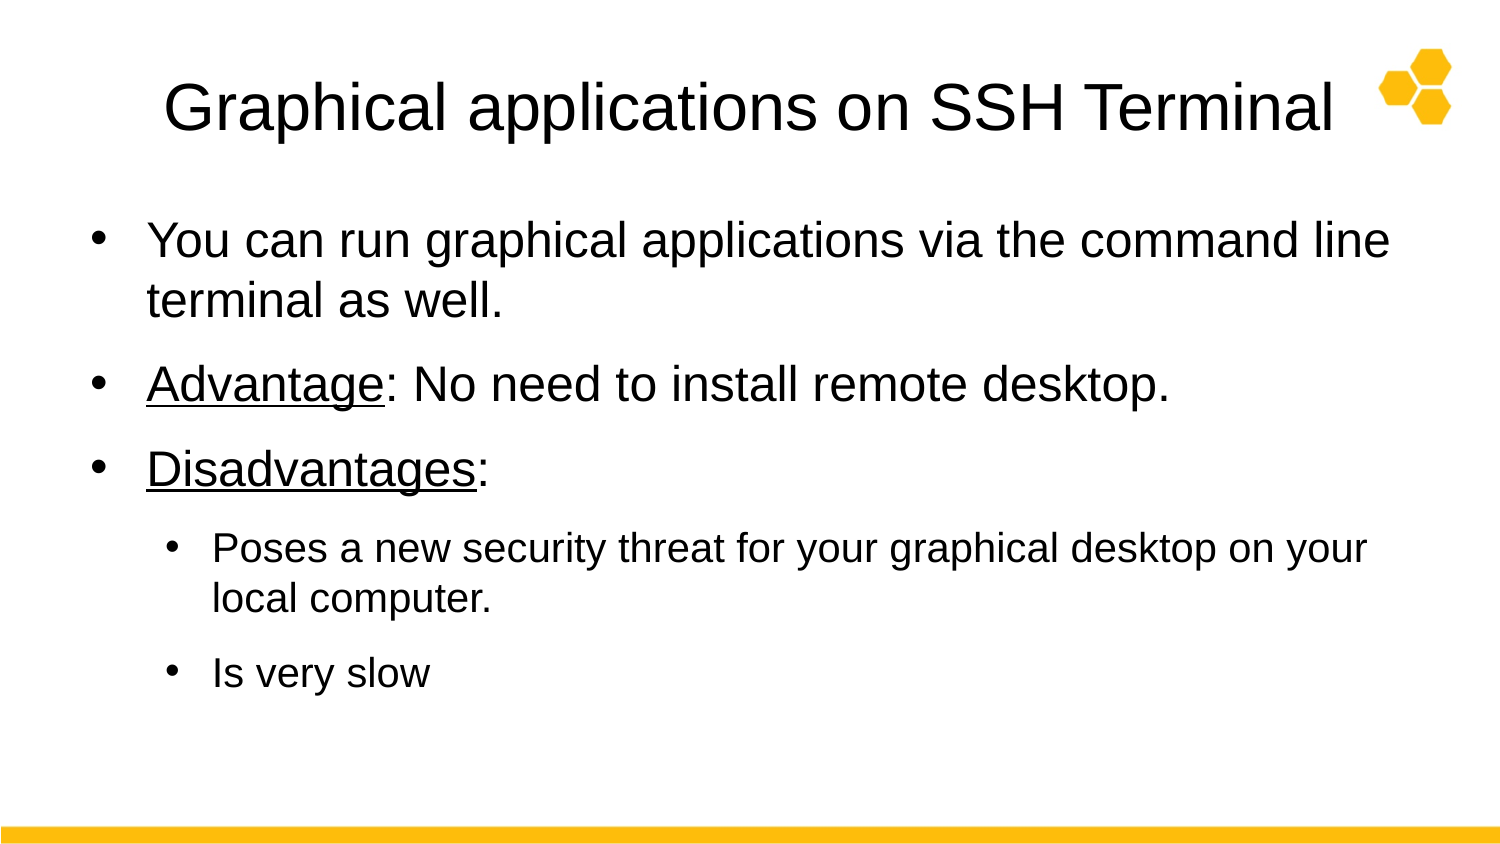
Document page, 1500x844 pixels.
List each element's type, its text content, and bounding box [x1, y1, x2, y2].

title Graphical applications on SSH Terminal [75, 33, 1425, 175]
list You can run graphical applications via the command line terminal as well. Advantage: No need to install remote desktop. Disadvantages: Poses a new security threat for your graphical desktop on your local computer. Is very slow [75, 199, 1425, 754]
picture [0, 0, 1500, 844]
